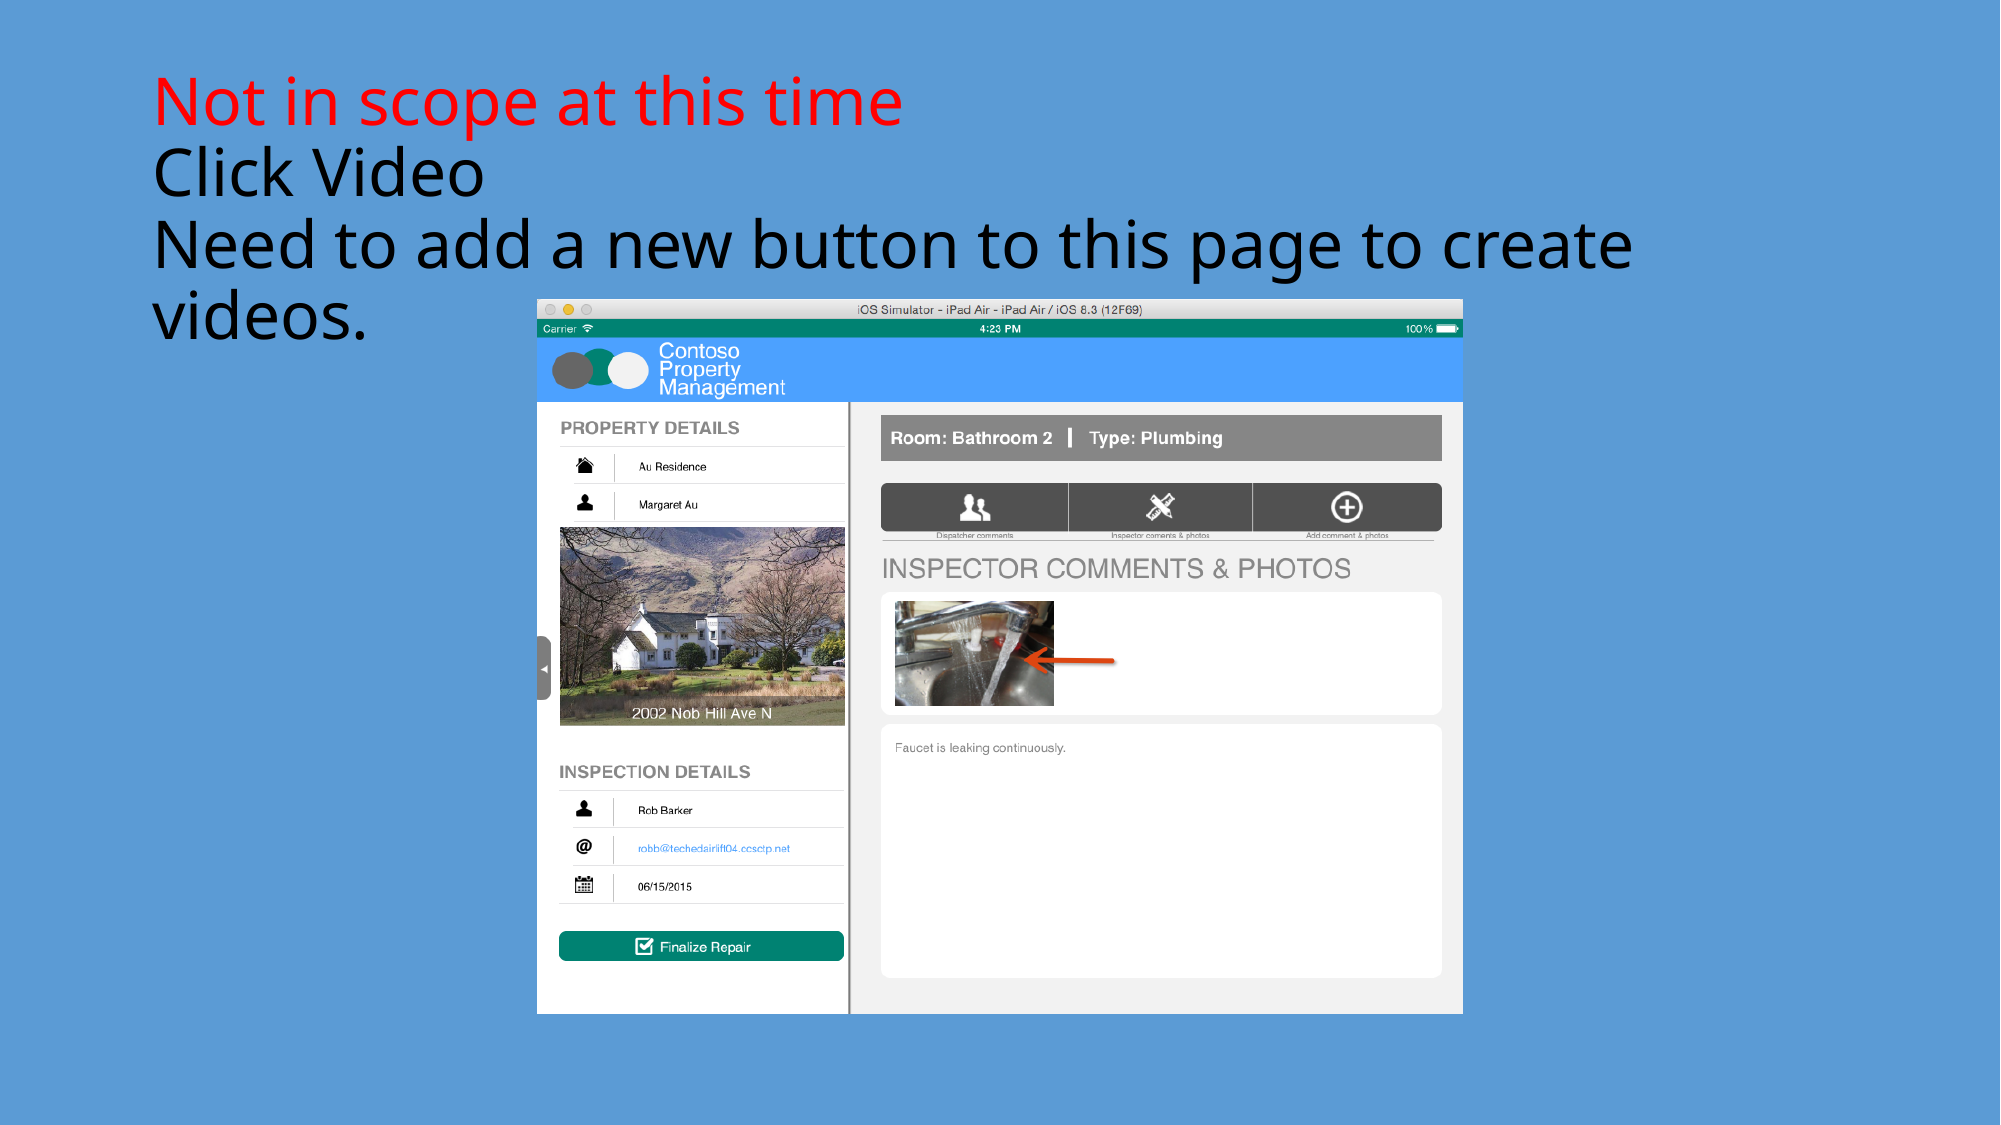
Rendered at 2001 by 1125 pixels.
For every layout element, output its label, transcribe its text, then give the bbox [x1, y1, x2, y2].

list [537, 299, 1463, 1014]
title Not in scope at this time Click Video Need to add a new button to this page to create videos. [137, 59, 1863, 363]
